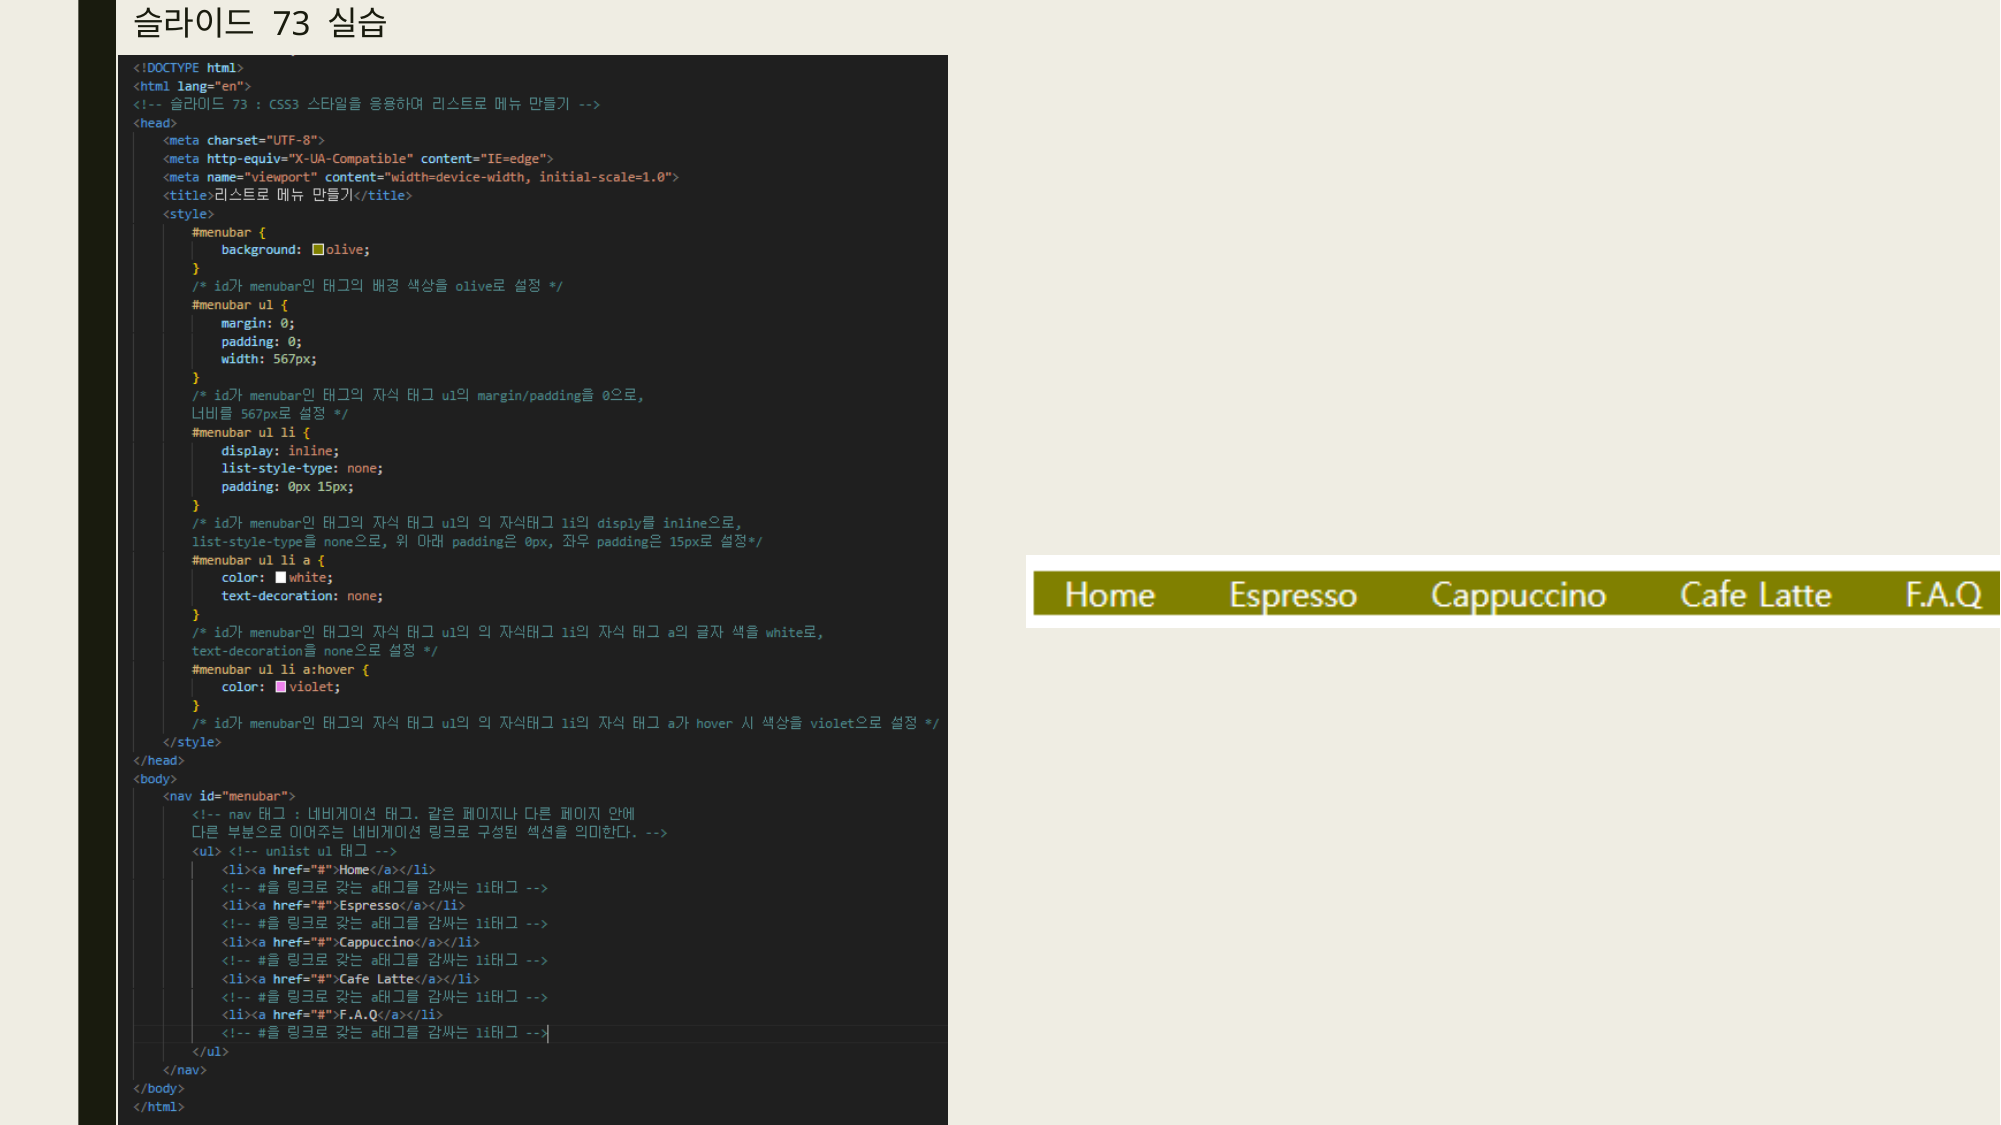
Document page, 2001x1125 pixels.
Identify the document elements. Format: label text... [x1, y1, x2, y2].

picture [1026, 555, 2000, 628]
title 슬라이드 73 실습 [118, 0, 1694, 75]
picture [118, 55, 948, 1125]
